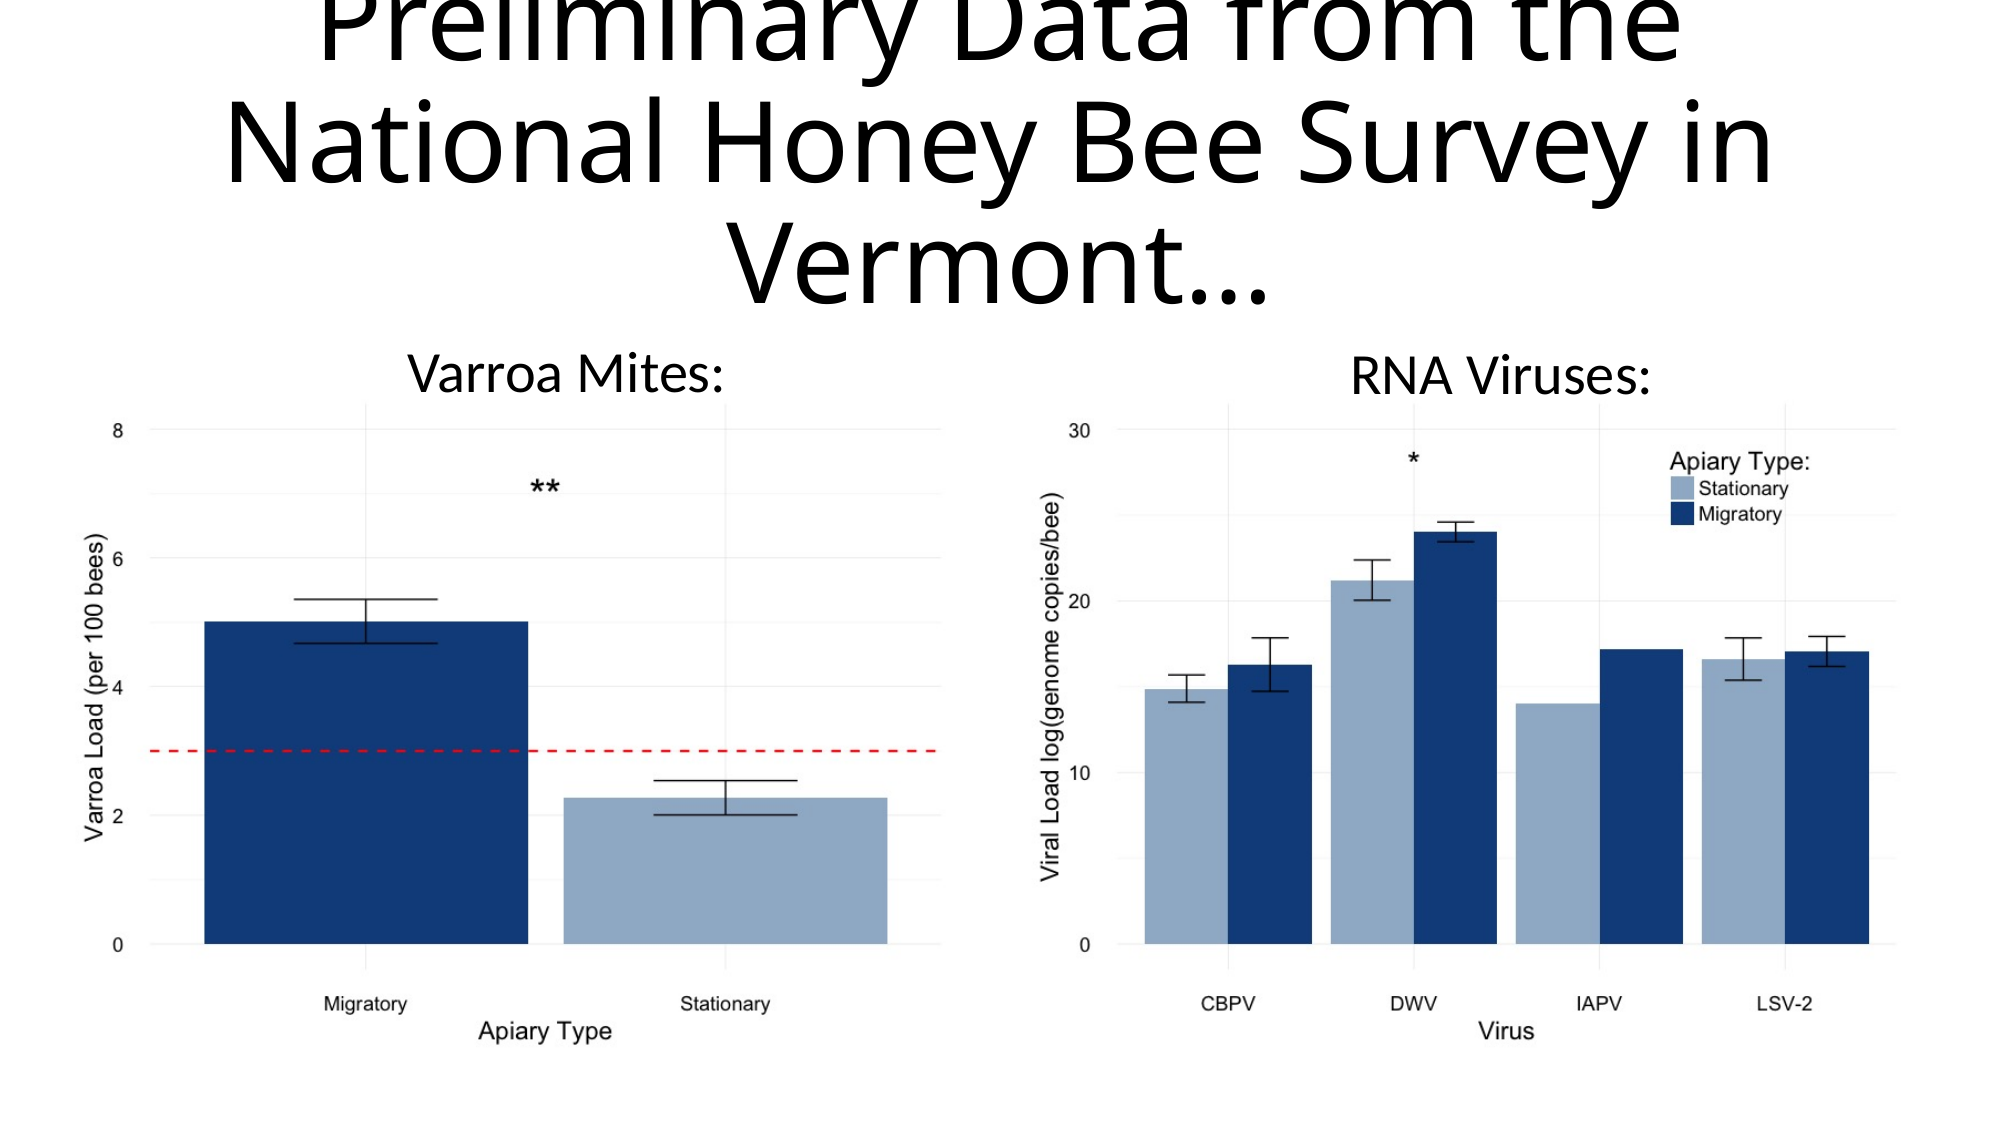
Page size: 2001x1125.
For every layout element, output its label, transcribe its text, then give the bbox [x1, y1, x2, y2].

text_box Varroa Mites: [392, 326, 750, 391]
picture [1023, 391, 1909, 1056]
title Preliminary Data from the National Honey Bee Survey in Vermont… [137, 37, 1863, 255]
text_box RNA Viruses: [1335, 329, 1673, 391]
picture [67, 391, 954, 1056]
